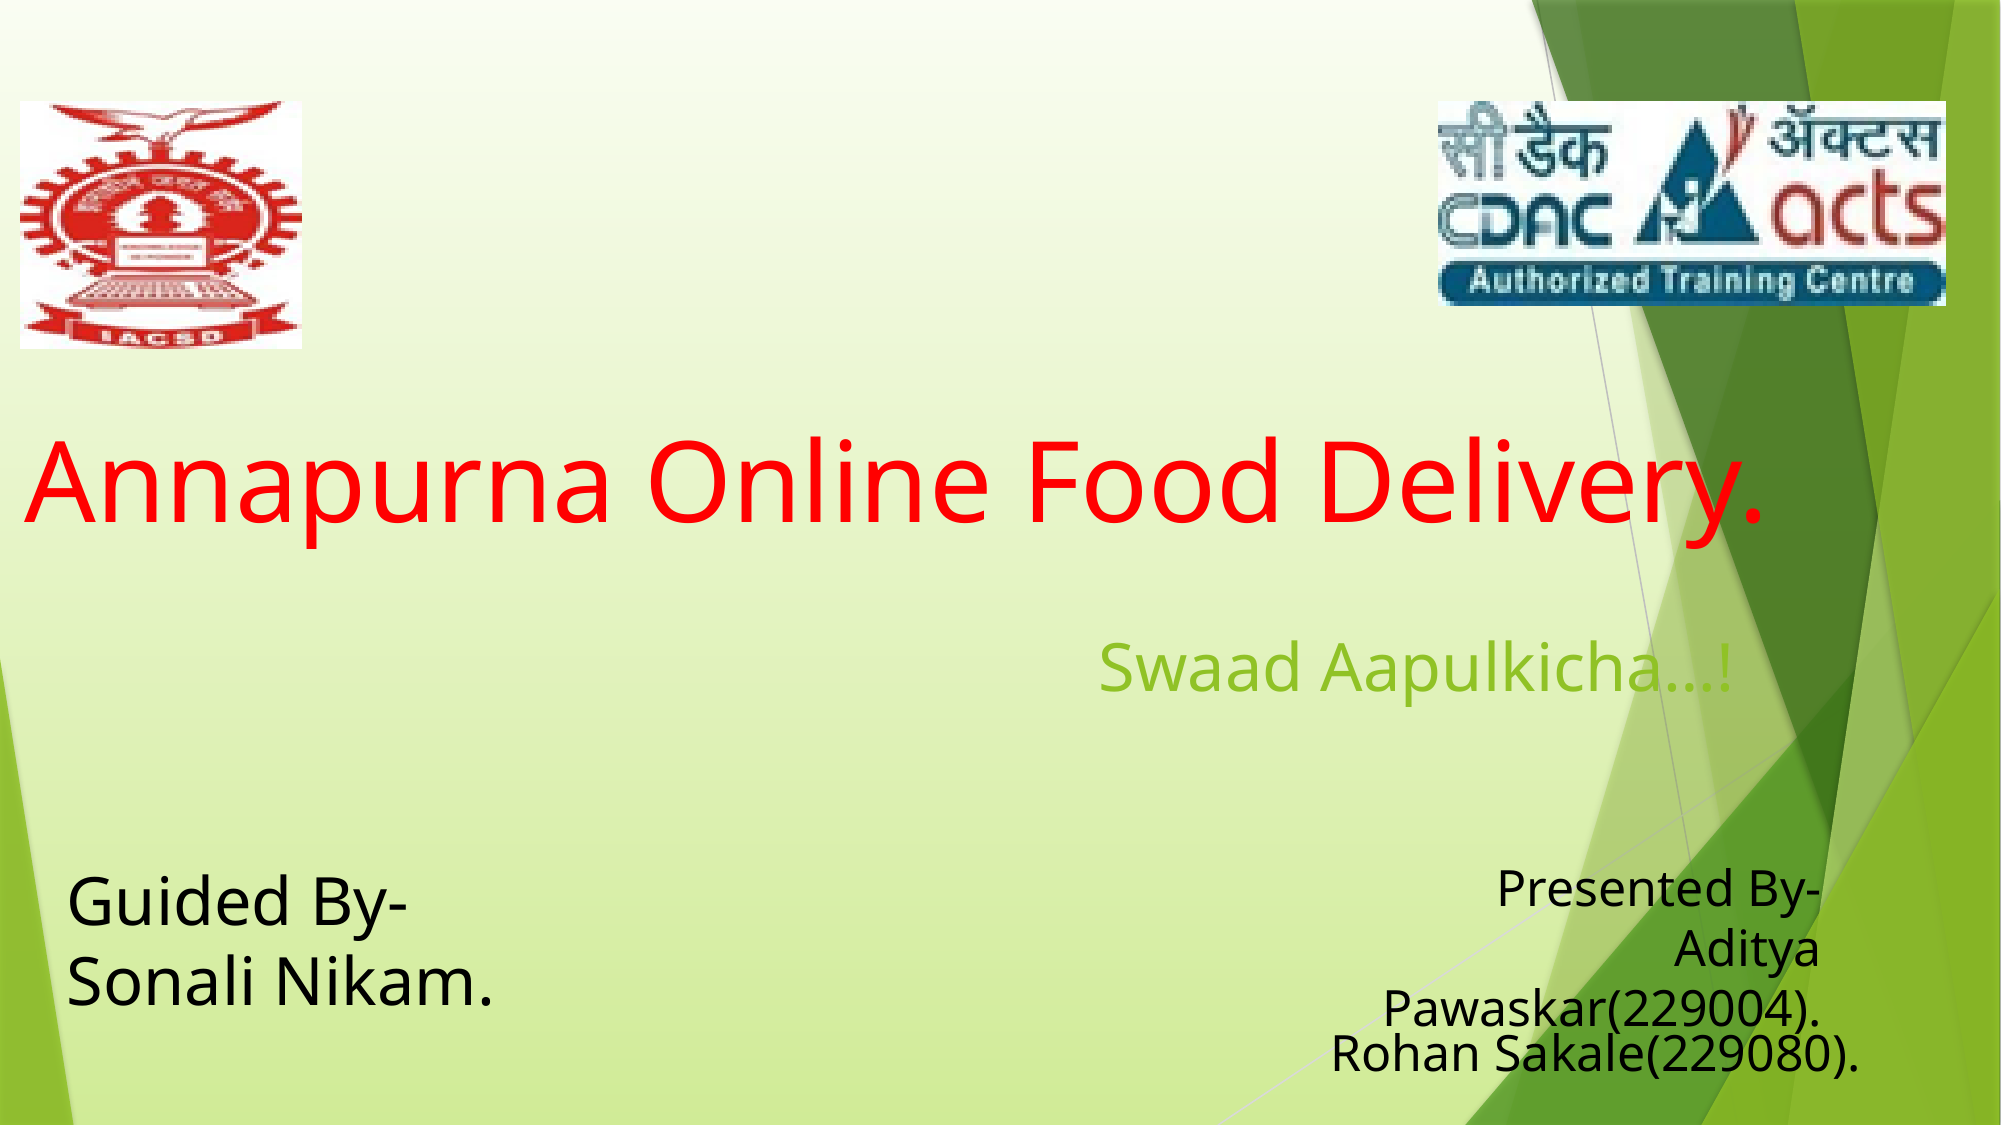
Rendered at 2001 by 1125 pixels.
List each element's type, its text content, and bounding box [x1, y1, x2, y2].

text_box Rohan Sakale(229080). [1155, 1014, 1946, 1090]
text_box Annapurna Online Food Delivery. Swaad Aapulkicha…! [0, 267, 1785, 713]
picture [1437, 101, 1946, 307]
text_box Presented By- Aditya Pawaskar(229004). [1210, 848, 1837, 1014]
picture [19, 101, 302, 349]
text_box Guided By- Sonali Nikam. [51, 851, 551, 1027]
